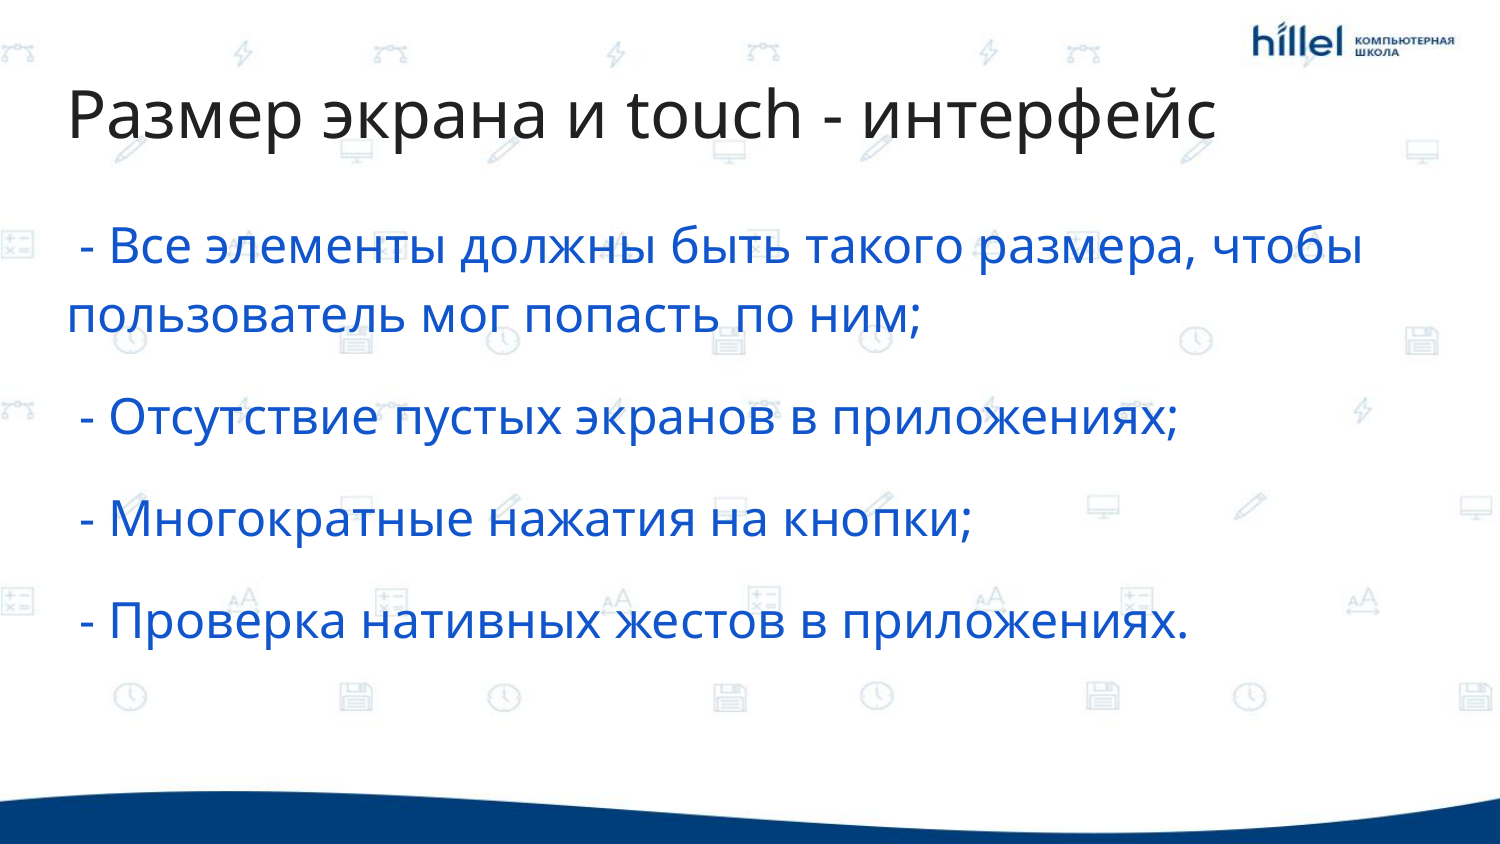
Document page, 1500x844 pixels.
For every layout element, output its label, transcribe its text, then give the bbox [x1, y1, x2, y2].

list - Все элементы должны быть такого размера, чтобы пользователь мог попасть по ним; - Отсутствие пустых экранов в приложениях; - Многократные нажатия на кнопки; - Проверка нативных жестов в приложениях. [51, 189, 1449, 750]
title Размер экрана и touch - интерфейс [51, 72, 1449, 167]
picture [0, 0, 1500, 844]
